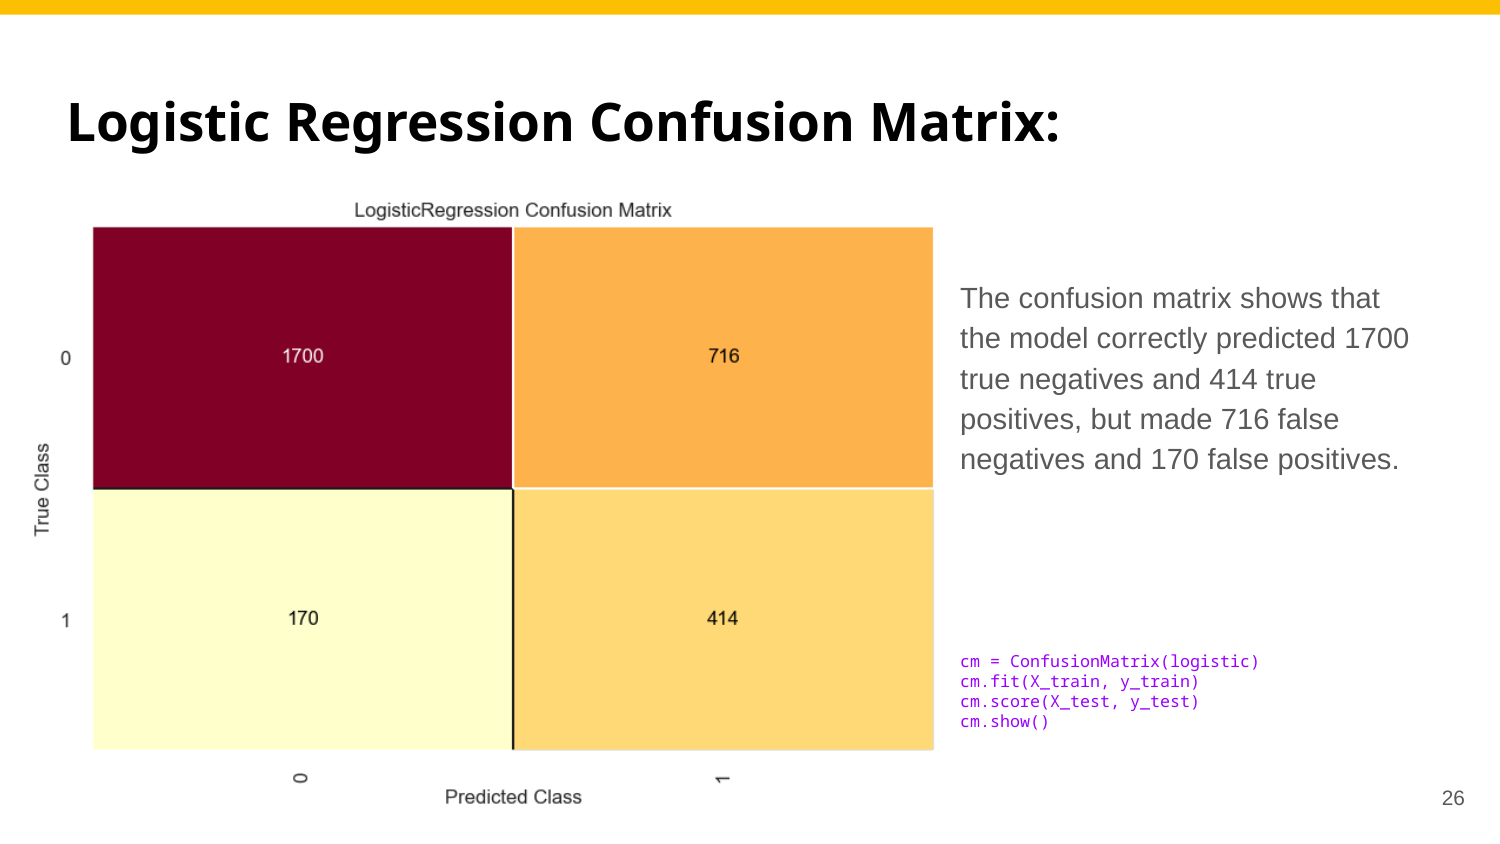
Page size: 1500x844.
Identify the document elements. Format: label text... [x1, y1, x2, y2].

picture [24, 191, 946, 819]
text_box [0, 0, 1500, 15]
text_box The confusion matrix shows that the model correctly predicted 1700 true negatives and 414 true positives, but made 716 false negatives and 170 false positives. [949, 259, 1438, 491]
slide_number ‹#› [1389, 764, 1480, 830]
title Logistic Regression Confusion Matrix: [51, 72, 1449, 167]
text_box cm = ConfusionMatrix(logistic) cm.fit(X_train, y_train) cm.score(X_test, y_test) cm.show() [949, 636, 1438, 747]
